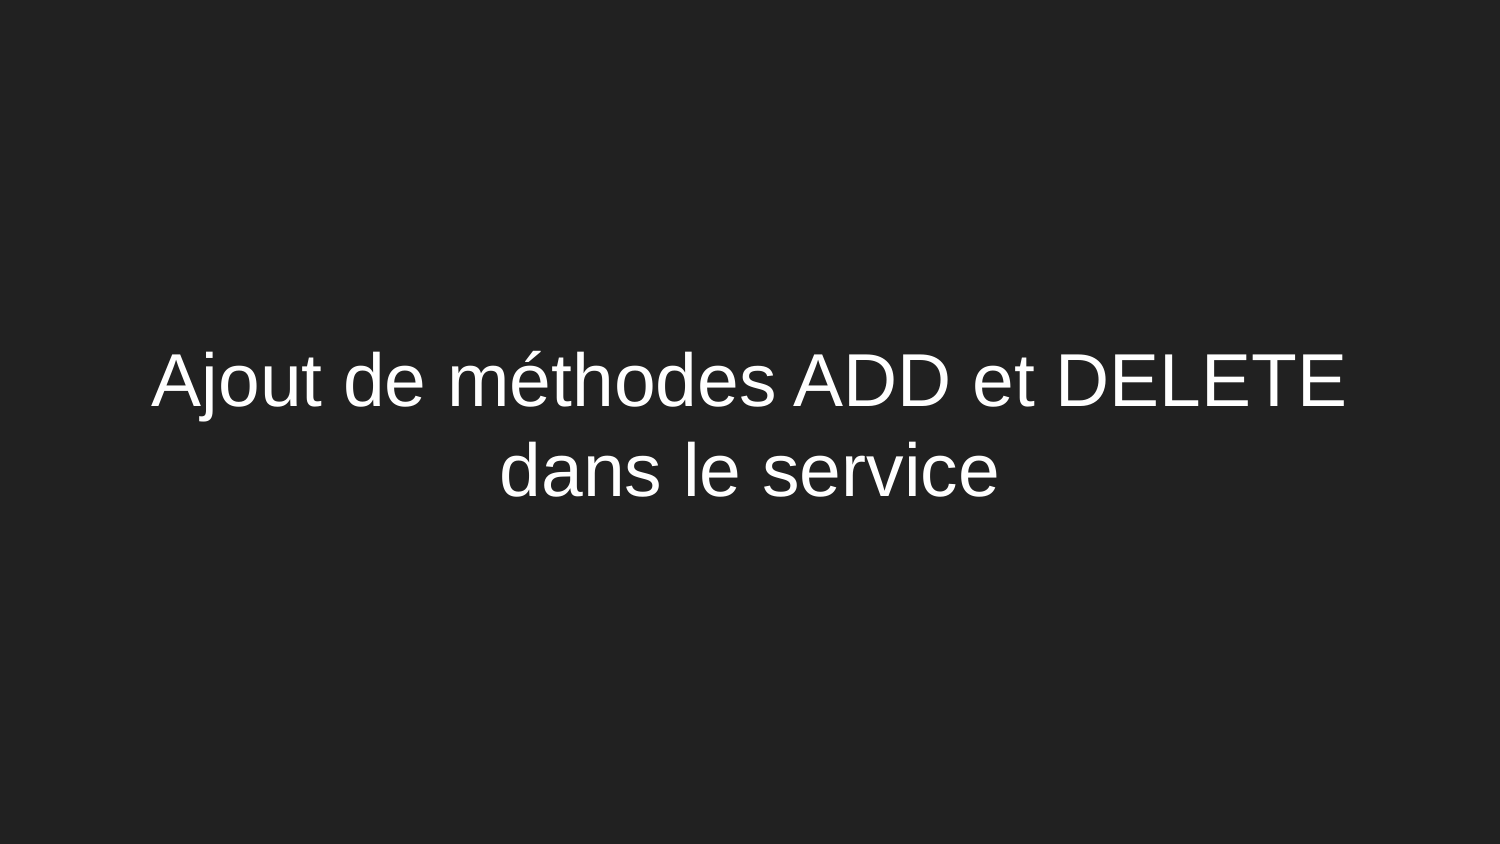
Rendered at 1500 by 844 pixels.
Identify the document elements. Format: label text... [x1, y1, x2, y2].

title Ajout de méthodes ADD et DELETE dans le service [51, 352, 1449, 491]
